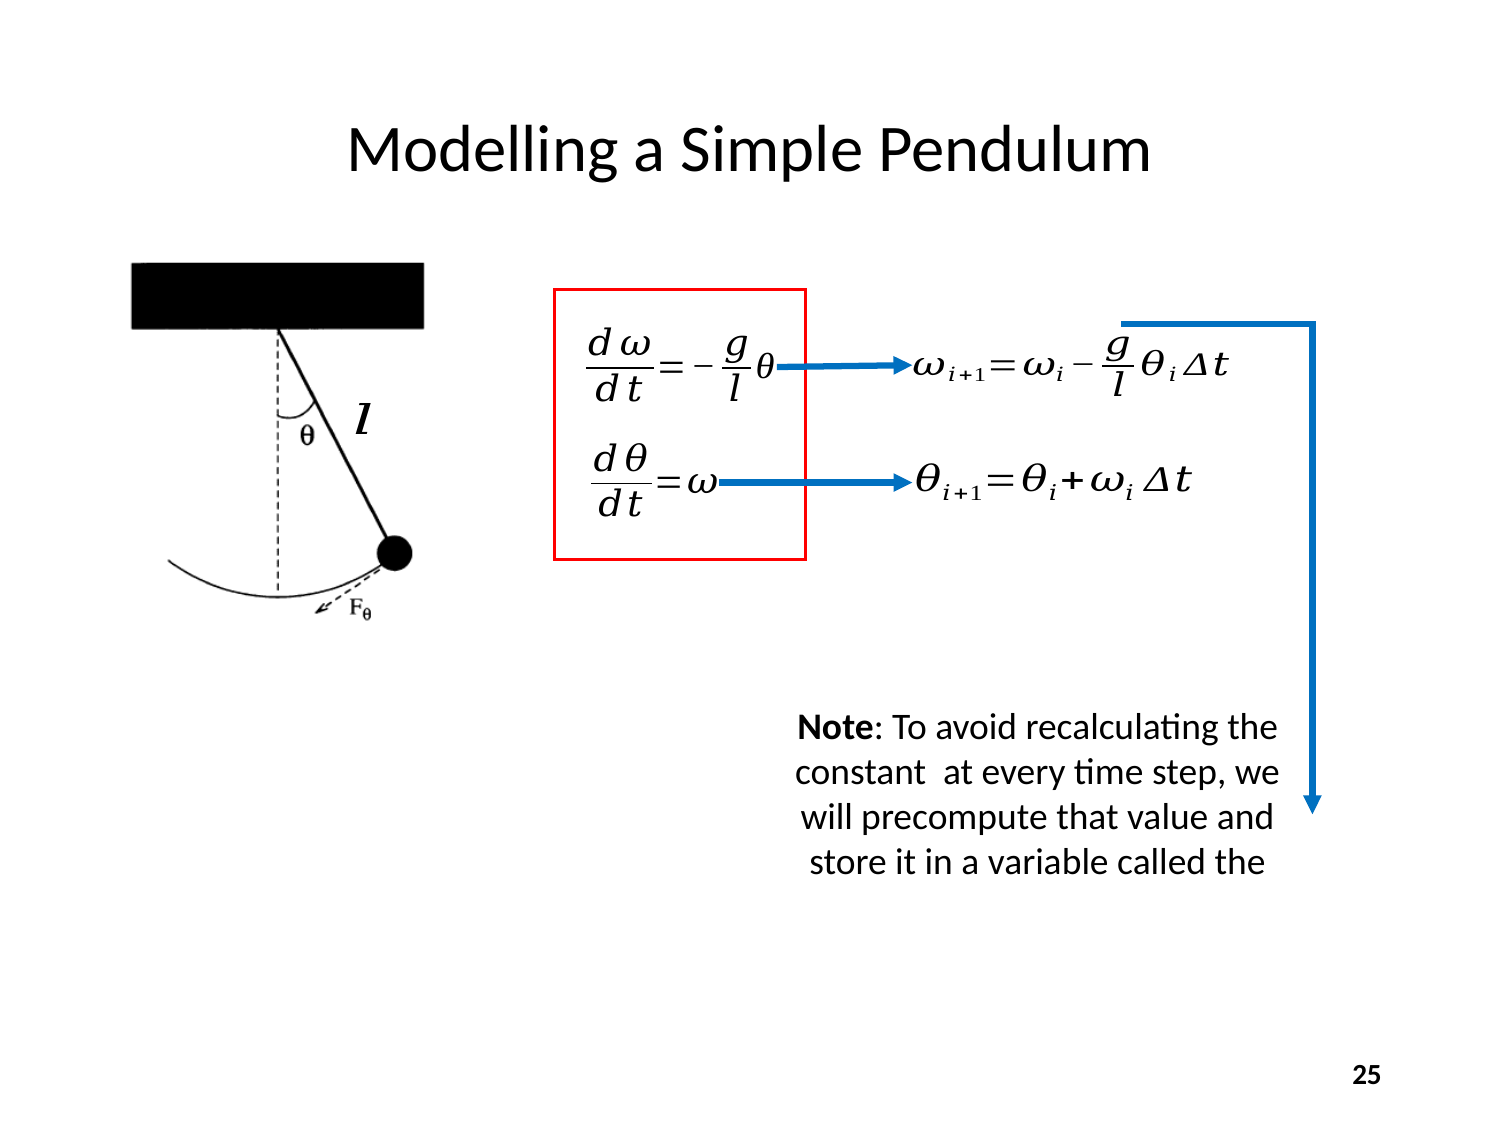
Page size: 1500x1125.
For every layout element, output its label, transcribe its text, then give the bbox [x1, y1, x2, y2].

slide_number 25 [1059, 1042, 1397, 1103]
picture [103, 249, 449, 639]
text_box [1085, 323, 1157, 411]
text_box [967, 477, 1467, 670]
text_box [554, 289, 806, 560]
title Modelling a Simple Pendulum [103, 59, 1397, 241]
